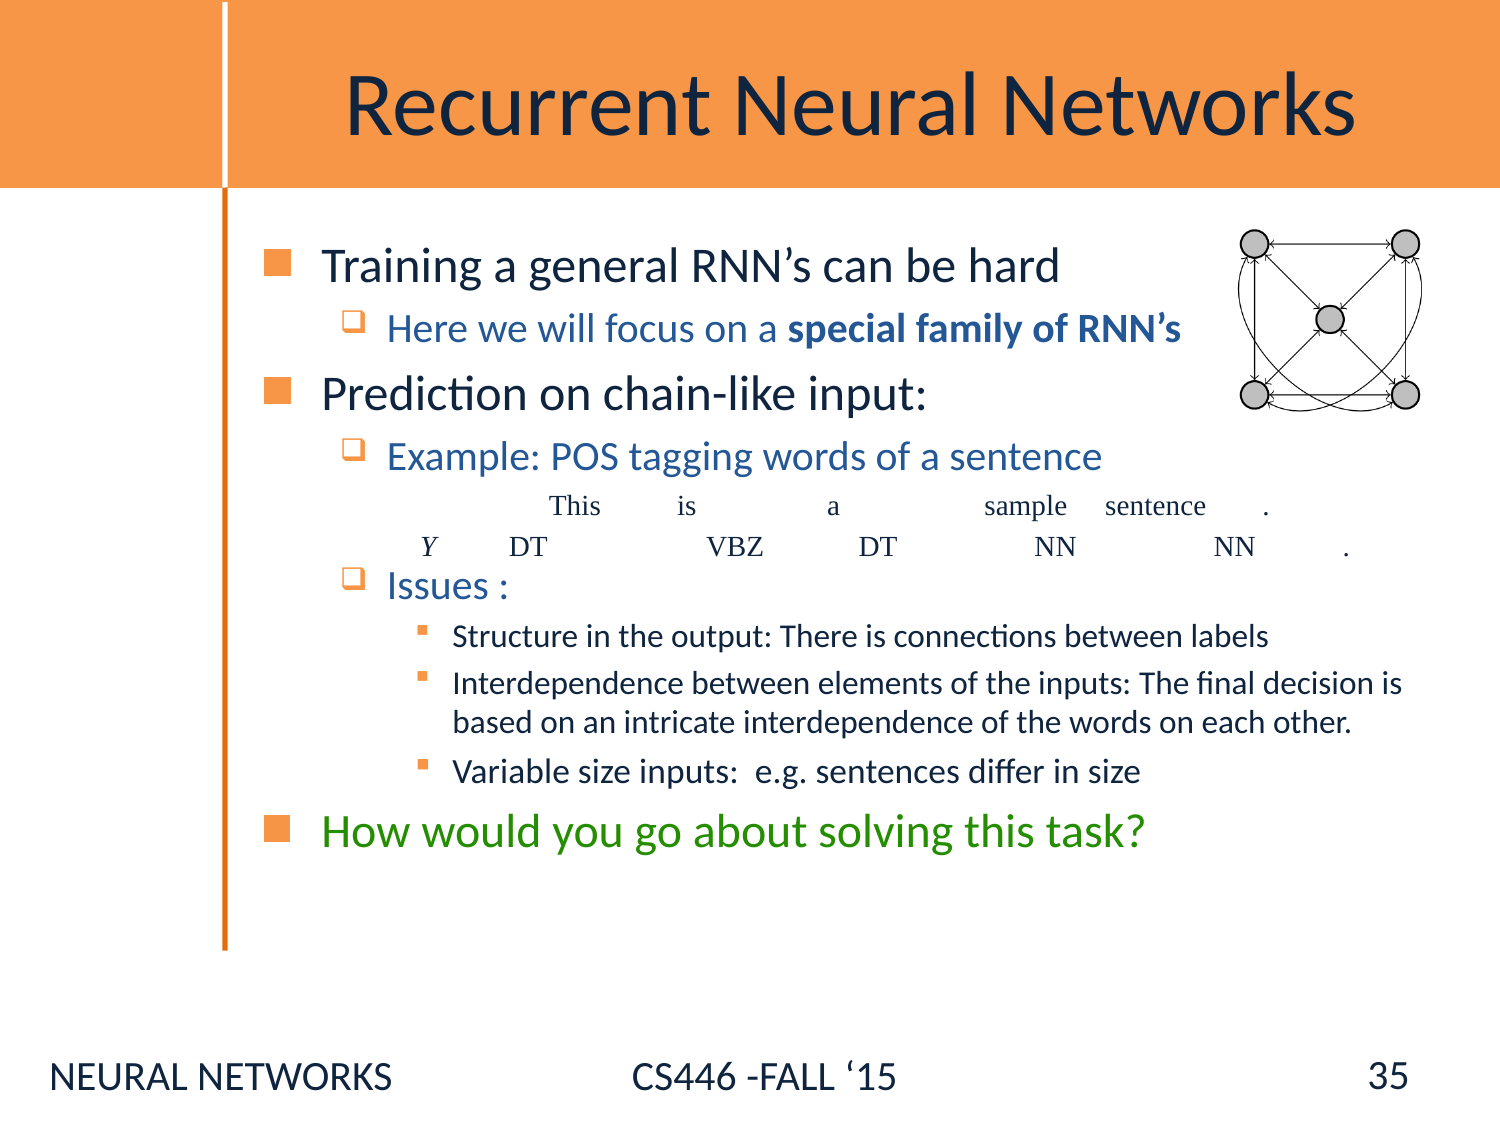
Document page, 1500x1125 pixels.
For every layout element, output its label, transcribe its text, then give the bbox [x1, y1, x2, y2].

picture [264, 815, 290, 842]
title Recurrent Neural Networks [225, 5, 1500, 193]
picture [1224, 224, 1432, 425]
picture [264, 377, 291, 404]
list Training a general RNN’s can be hard Here we will focus on a special family of RNN’s Prediction on chain-like input: Example: POS tagging words of a sentence Issues : Structure in the output: There is connections between labels Interdependence between elements of the inputs: The final decision is based on an intricate interdependence of the words on each other. Variable size inputs: e.g. sentences differ in size How would you go about solving this task? [249, 224, 1425, 968]
slide_number 35 [1074, 1042, 1425, 1103]
picture [264, 249, 291, 276]
